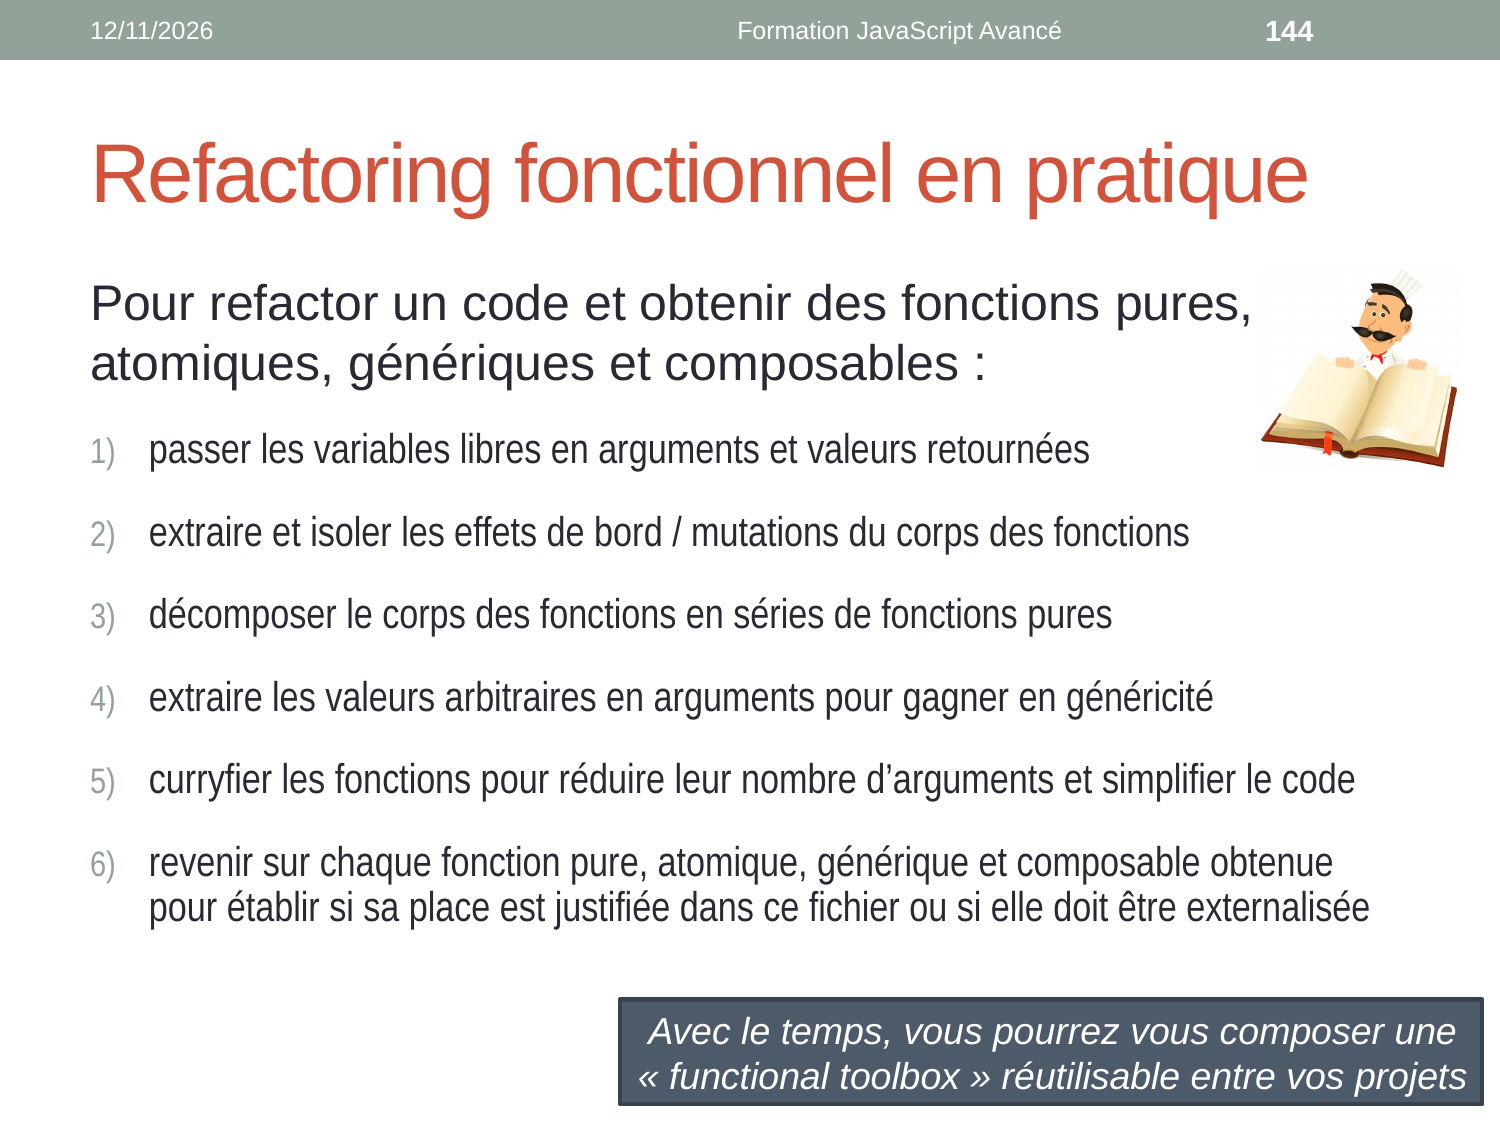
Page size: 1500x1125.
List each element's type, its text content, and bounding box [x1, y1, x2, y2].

list Pour refactor un code et obtenir des fonctions pures, atomiques, génériques et composables : passer les variables libres en arguments et valeurs retournées extraire et isoler les effets de bord / mutations du corps des fonctions décomposer le corps des fonctions en séries de fonctions pures extraire les valeurs arbitraires en arguments pour gagner en généricité curryfier les fonctions pour réduire leur nombre d’arguments et simplifier le code revenir sur chaque fonction pure, atomique, générique et composable obtenue pour établir si sa place est justifiée dans ce fichier ou si elle doit être externalisée [75, 262, 1425, 1063]
title Refactoring fonctionnel en pratique [75, 87, 1425, 250]
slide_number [75, 3, 550, 57]
footer Formation JavaScript Avancé [562, 3, 1238, 57]
text_box Avec le temps, vous pourrez vous composer une « functional toolbox » réutilisable entre vos projets [618, 997, 1484, 1106]
picture [1257, 266, 1463, 470]
slide_number 144 [1250, 3, 1425, 57]
